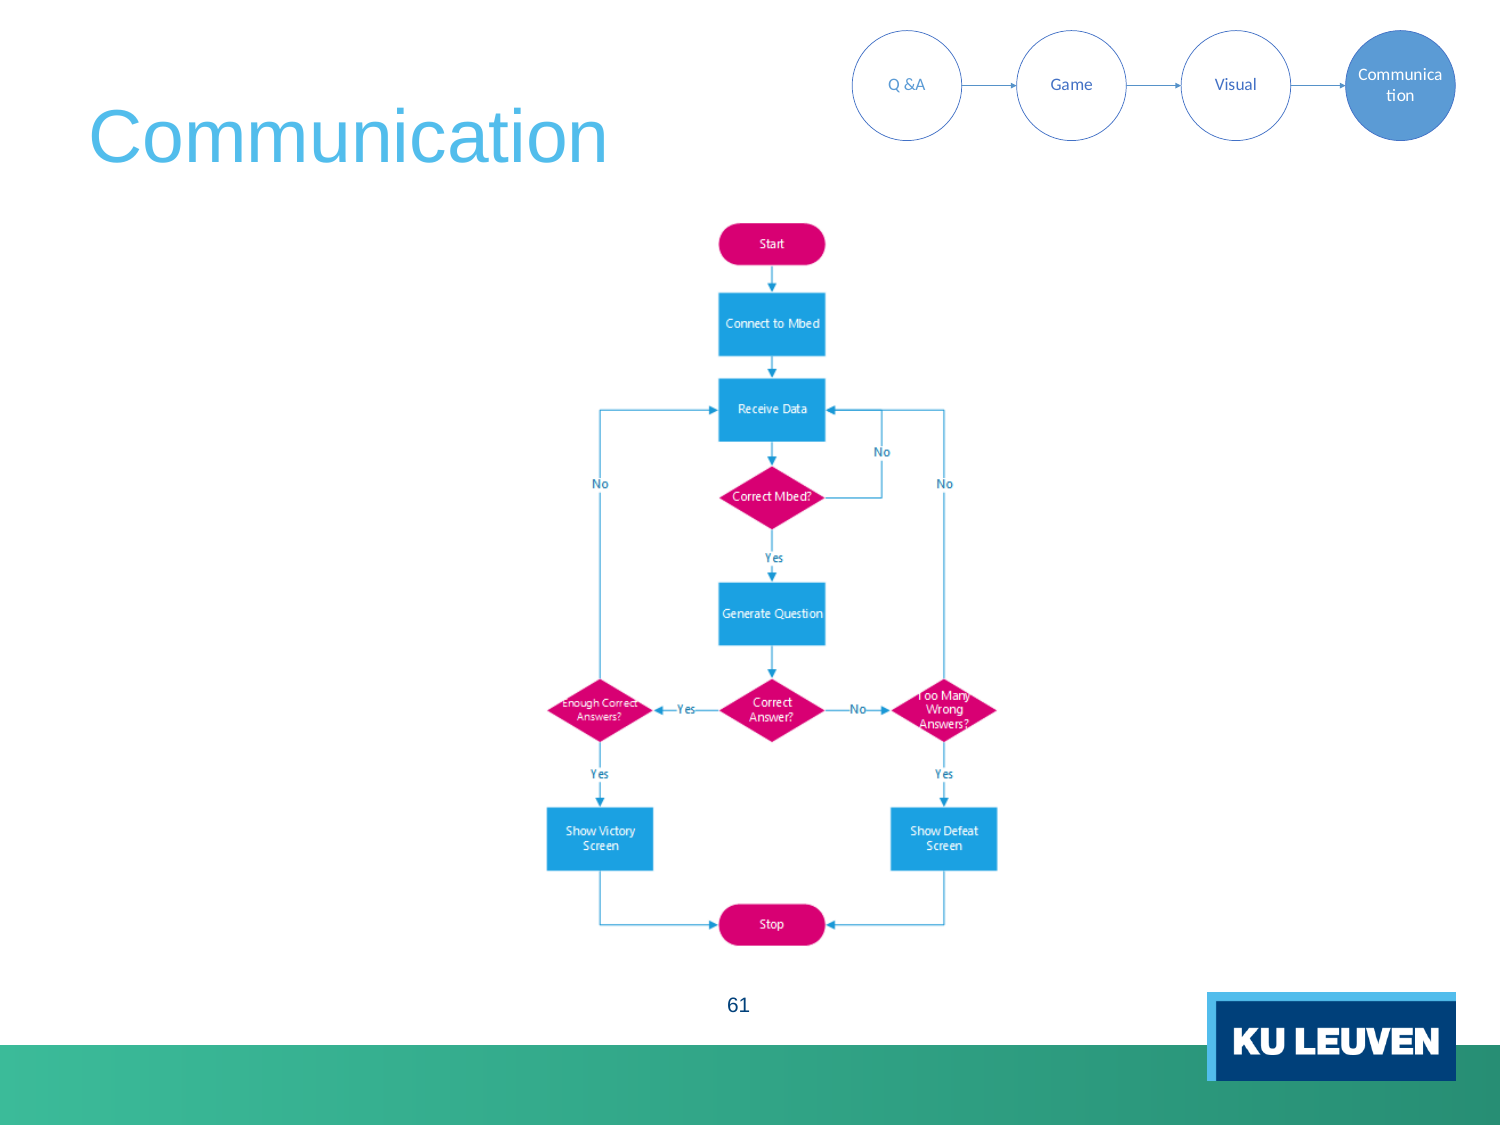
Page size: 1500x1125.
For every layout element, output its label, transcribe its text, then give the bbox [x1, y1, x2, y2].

picture [1207, 992, 1456, 1081]
picture [850, 28, 1456, 142]
title Communication [88, 29, 1456, 178]
slide_number 61 [596, 992, 750, 1040]
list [545, 221, 999, 949]
